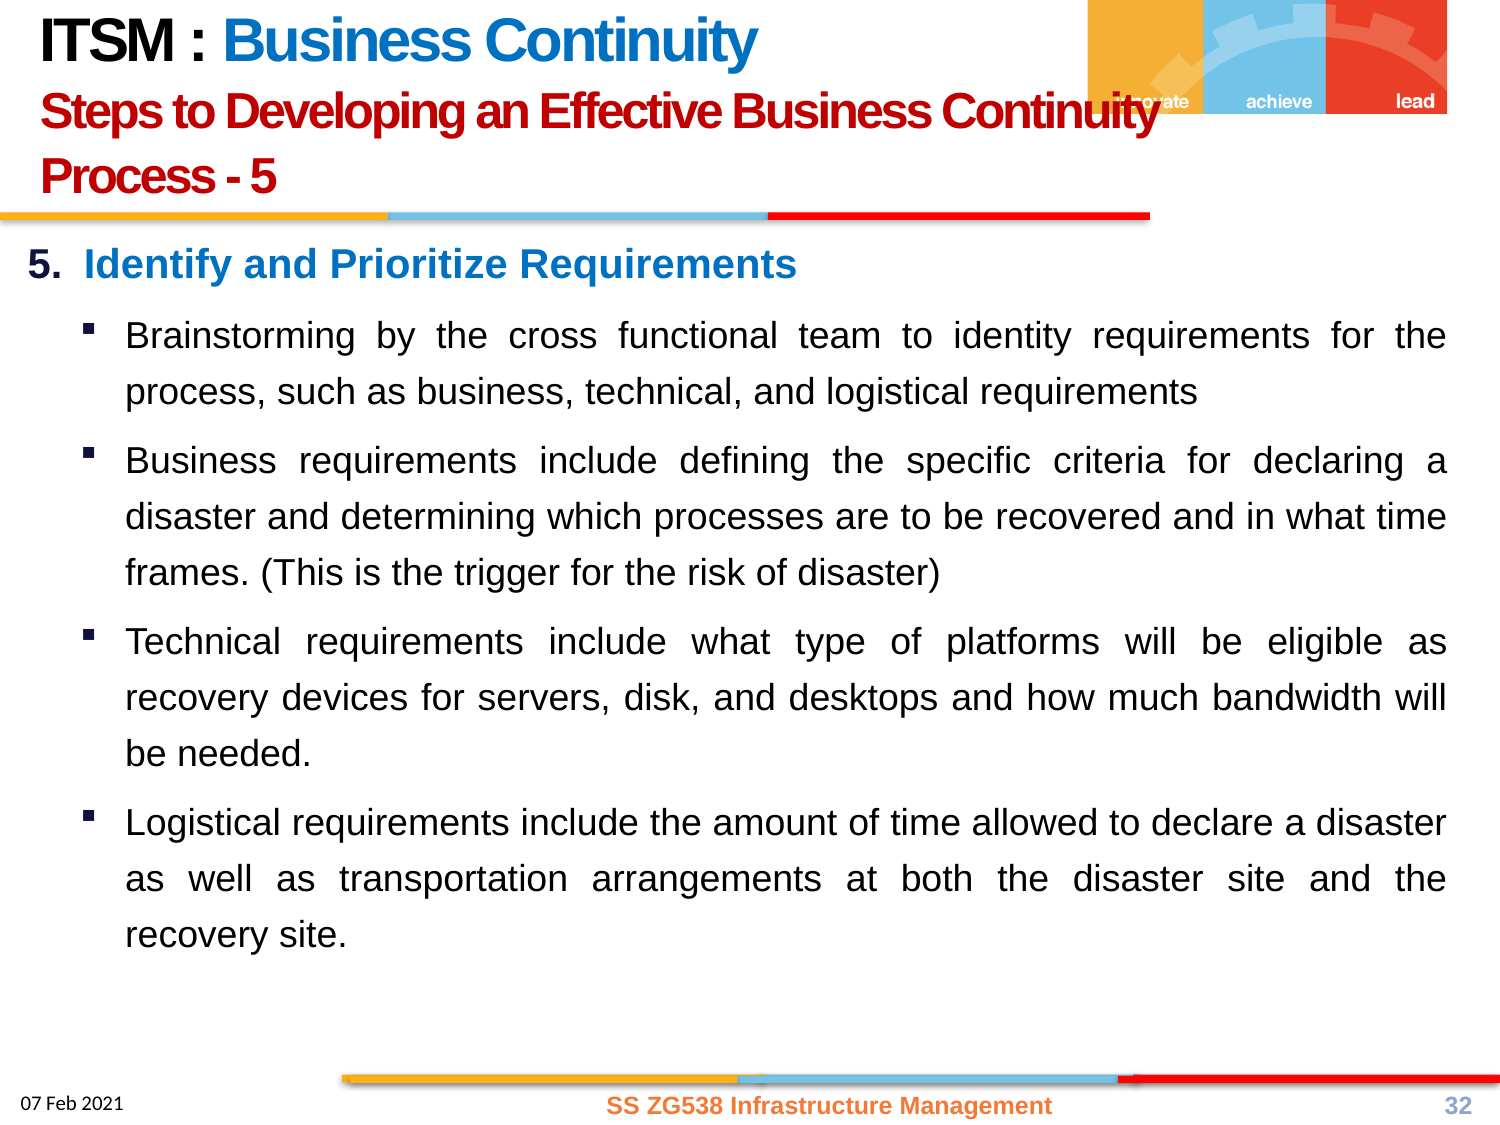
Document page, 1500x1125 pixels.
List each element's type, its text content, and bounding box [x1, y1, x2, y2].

slide_number 32 [1137, 1074, 1488, 1125]
list ITSM : Business Continuity Steps to Developing an Effective Business Continuity Process - 5 [24, 0, 1288, 213]
footer SS ZG538 Infrastructure Management [587, 1074, 1073, 1125]
list Identify and Prioritize Requirements Brainstorming by the cross functional team to identity requirements for the process, such as business, technical, and logistical requirements Business requirements include defining the specific criteria for declaring a disaster and determining which processes are to be recovered and in what time frames. (This is the trigger for the risk of disaster) Technical requirements include what type of platforms will be eligible as recovery devices for servers, disk, and desktops and how much bandwidth will be needed. Logistical requirements include the amount of time allowed to declare a disaster as well as transportation arrangements at both the disaster site and the recovery site. [5, 216, 1463, 1076]
picture [1288, 0, 1448, 114]
